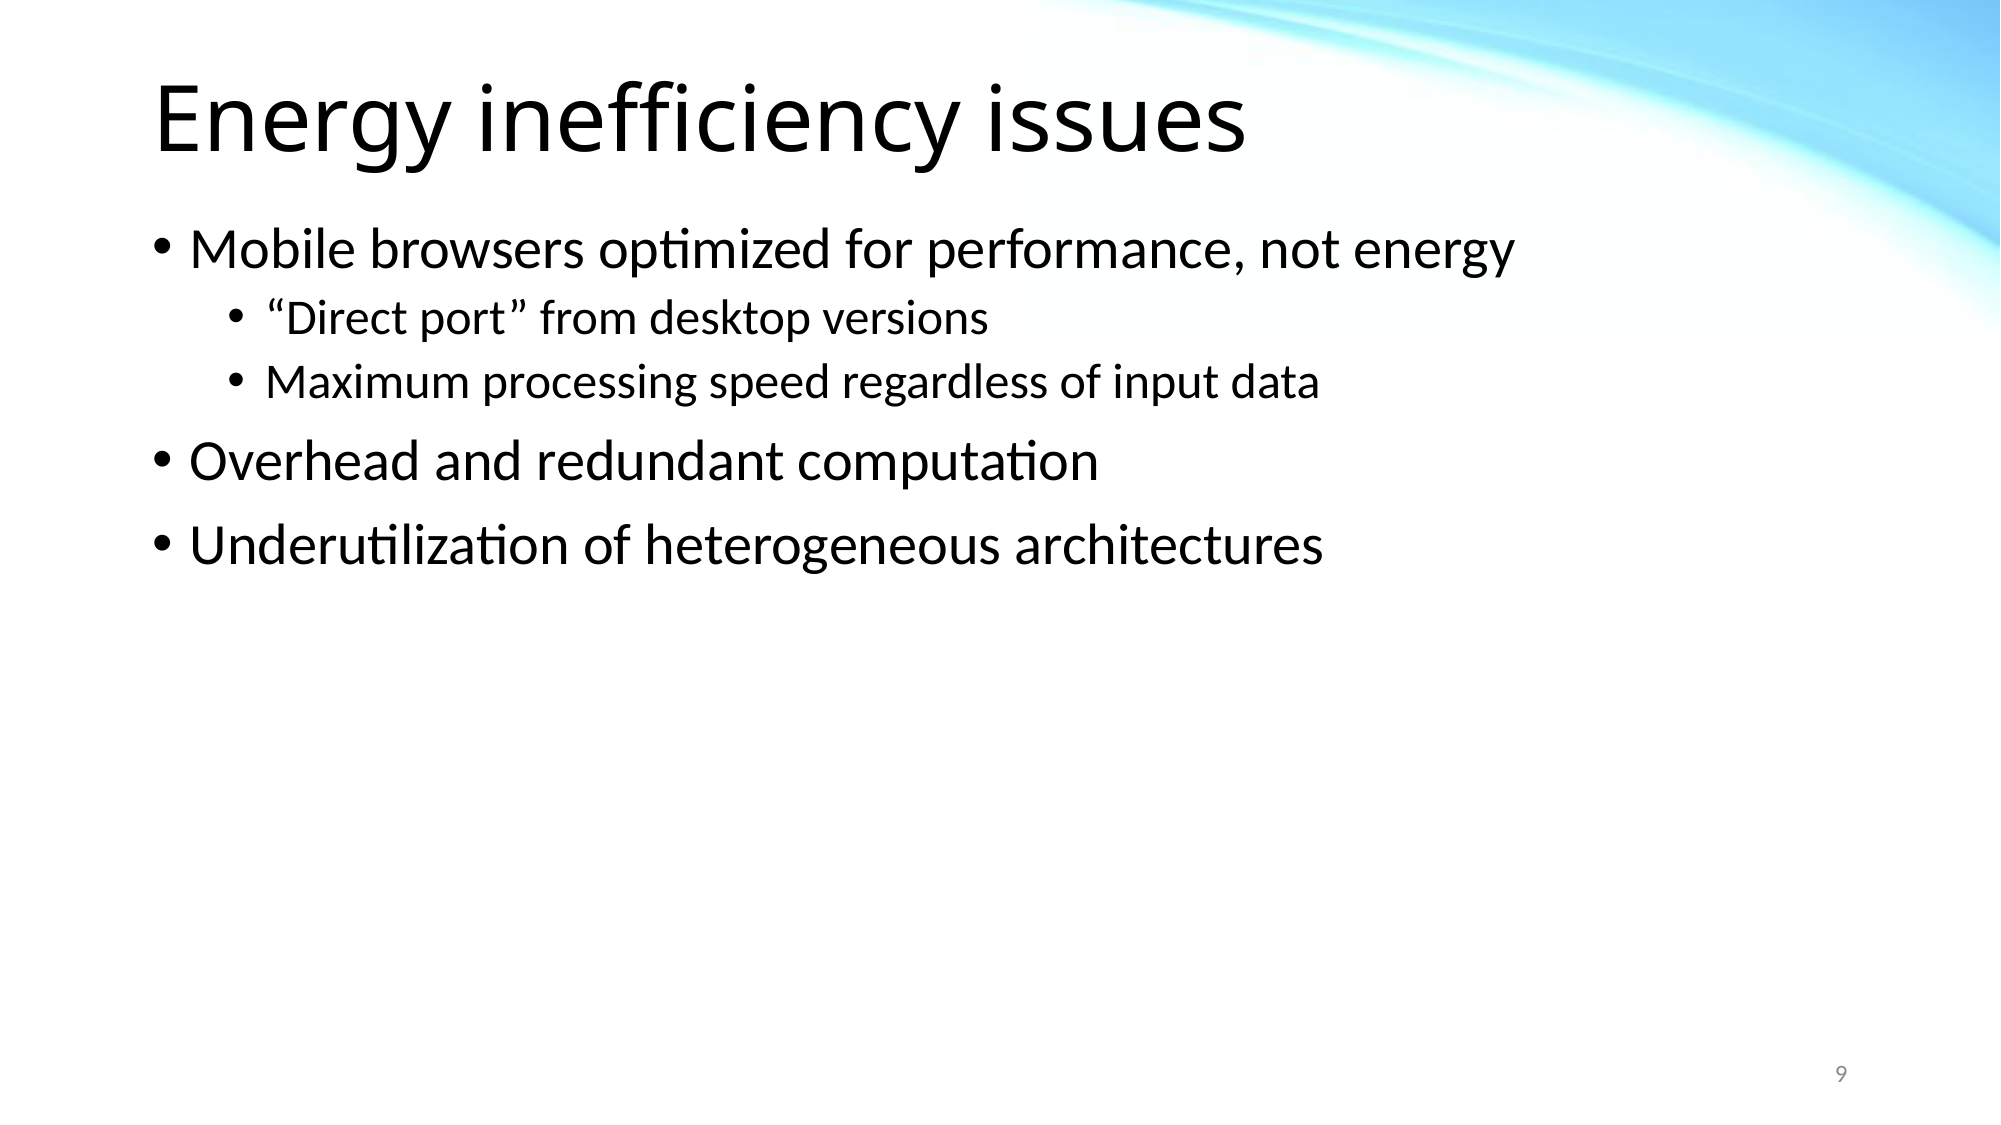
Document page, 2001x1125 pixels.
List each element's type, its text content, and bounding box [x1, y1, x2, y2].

list Mobile browsers optimized for performance, not energy “Direct port” from desktop versions Maximum processing speed regardless of input data Overhead and redundant computation Underutilization of heterogeneous architectures [137, 210, 1863, 1014]
slide_number 9 [1412, 1042, 1863, 1103]
picture [1027, 0, 2000, 347]
title Energy inefficiency issues [137, 49, 1863, 194]
